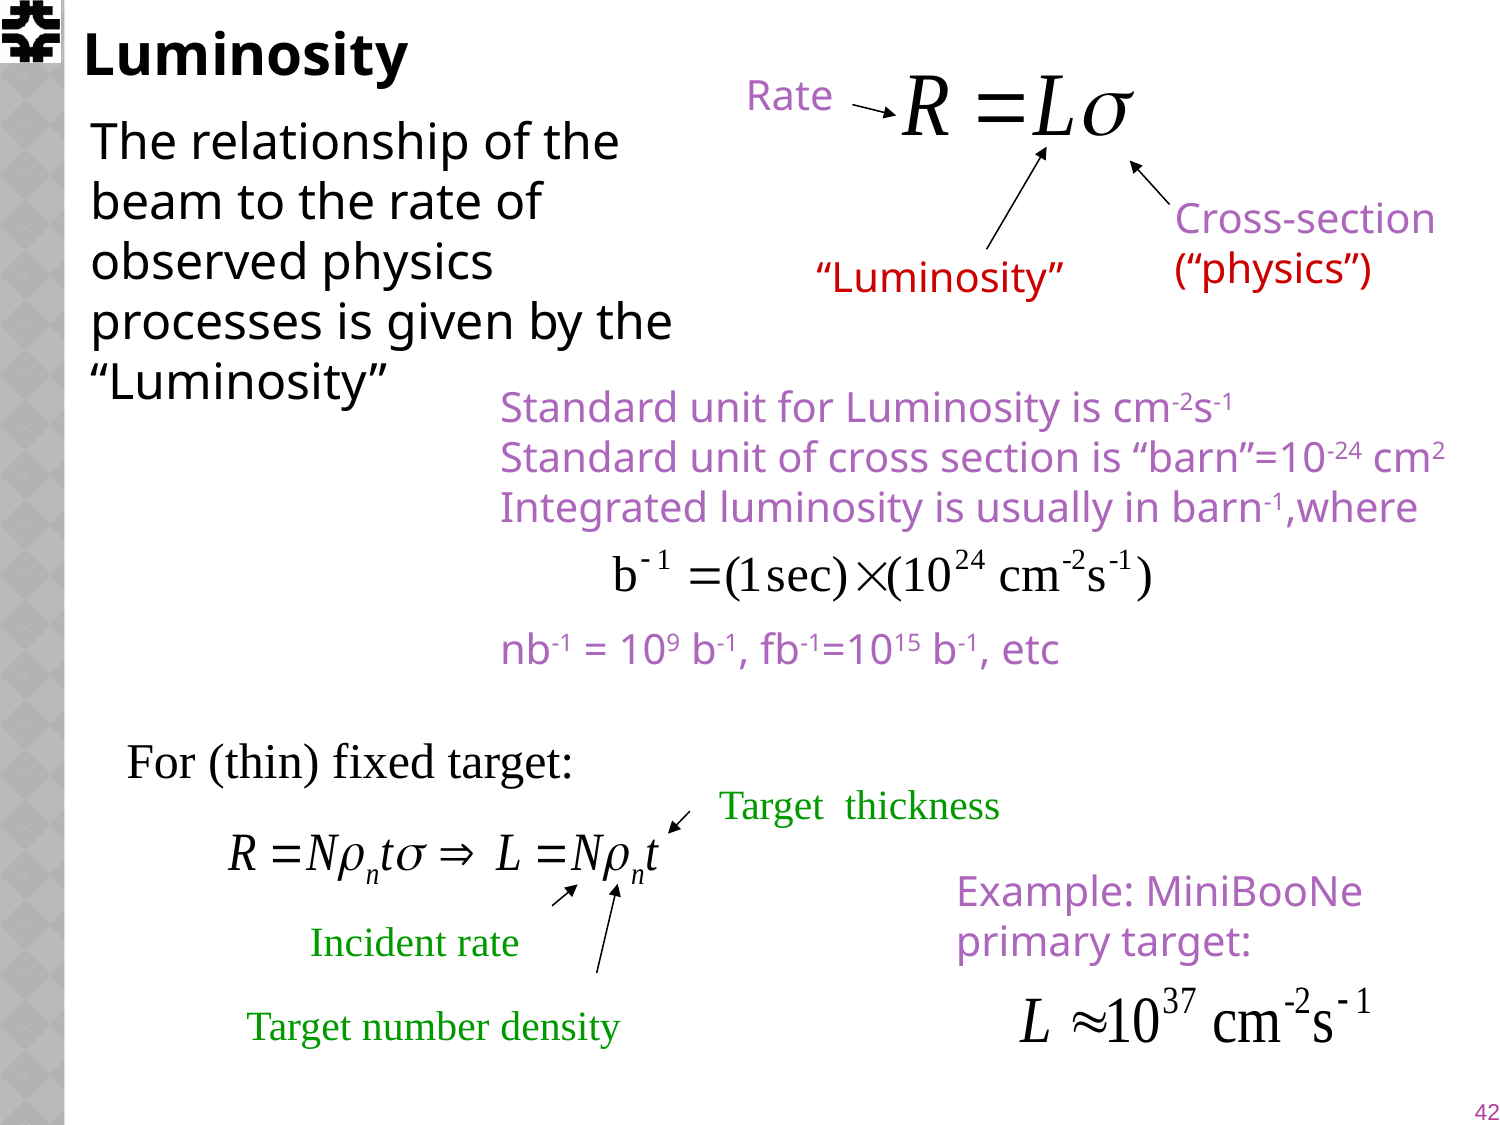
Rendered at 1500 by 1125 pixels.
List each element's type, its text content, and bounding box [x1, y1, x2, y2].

title Luminosity [75, 0, 1350, 88]
text_box [674, 811, 690, 832]
text_box Rate [715, 61, 849, 127]
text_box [604, 536, 1160, 614]
text_box Example: MiniBooNe primary target: [941, 857, 1420, 973]
text_box “Luminosity” [783, 243, 1079, 308]
picture [0, 0, 61, 63]
text_box Target thickness [704, 770, 1016, 836]
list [219, 816, 670, 899]
text_box Standard unit for Luminosity is cm-2s-1 Standard unit of cross section is “barn”=10-24 cm2 Integrated luminosity is usually in barn-1,where nb-1 = 109 b-1, fb-1=1015 b-1, etc [485, 373, 1466, 681]
text_box The relationship of the beam to the rate of observed physics processes is given by the “Luminosity” [75, 102, 745, 418]
text_box For (thin) fixed target: [111, 720, 635, 796]
text_box [1131, 167, 1170, 205]
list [1009, 970, 1381, 1060]
text_box Cross-section (“physics”) [1159, 184, 1456, 300]
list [888, 51, 1150, 159]
text_box Biased ferrite frequency tuner [0, 0, 65, 1125]
text_box Target number density [168, 991, 636, 1057]
text_box Incident rate [295, 908, 555, 973]
slide_number 42 [1362, 1062, 1500, 1125]
